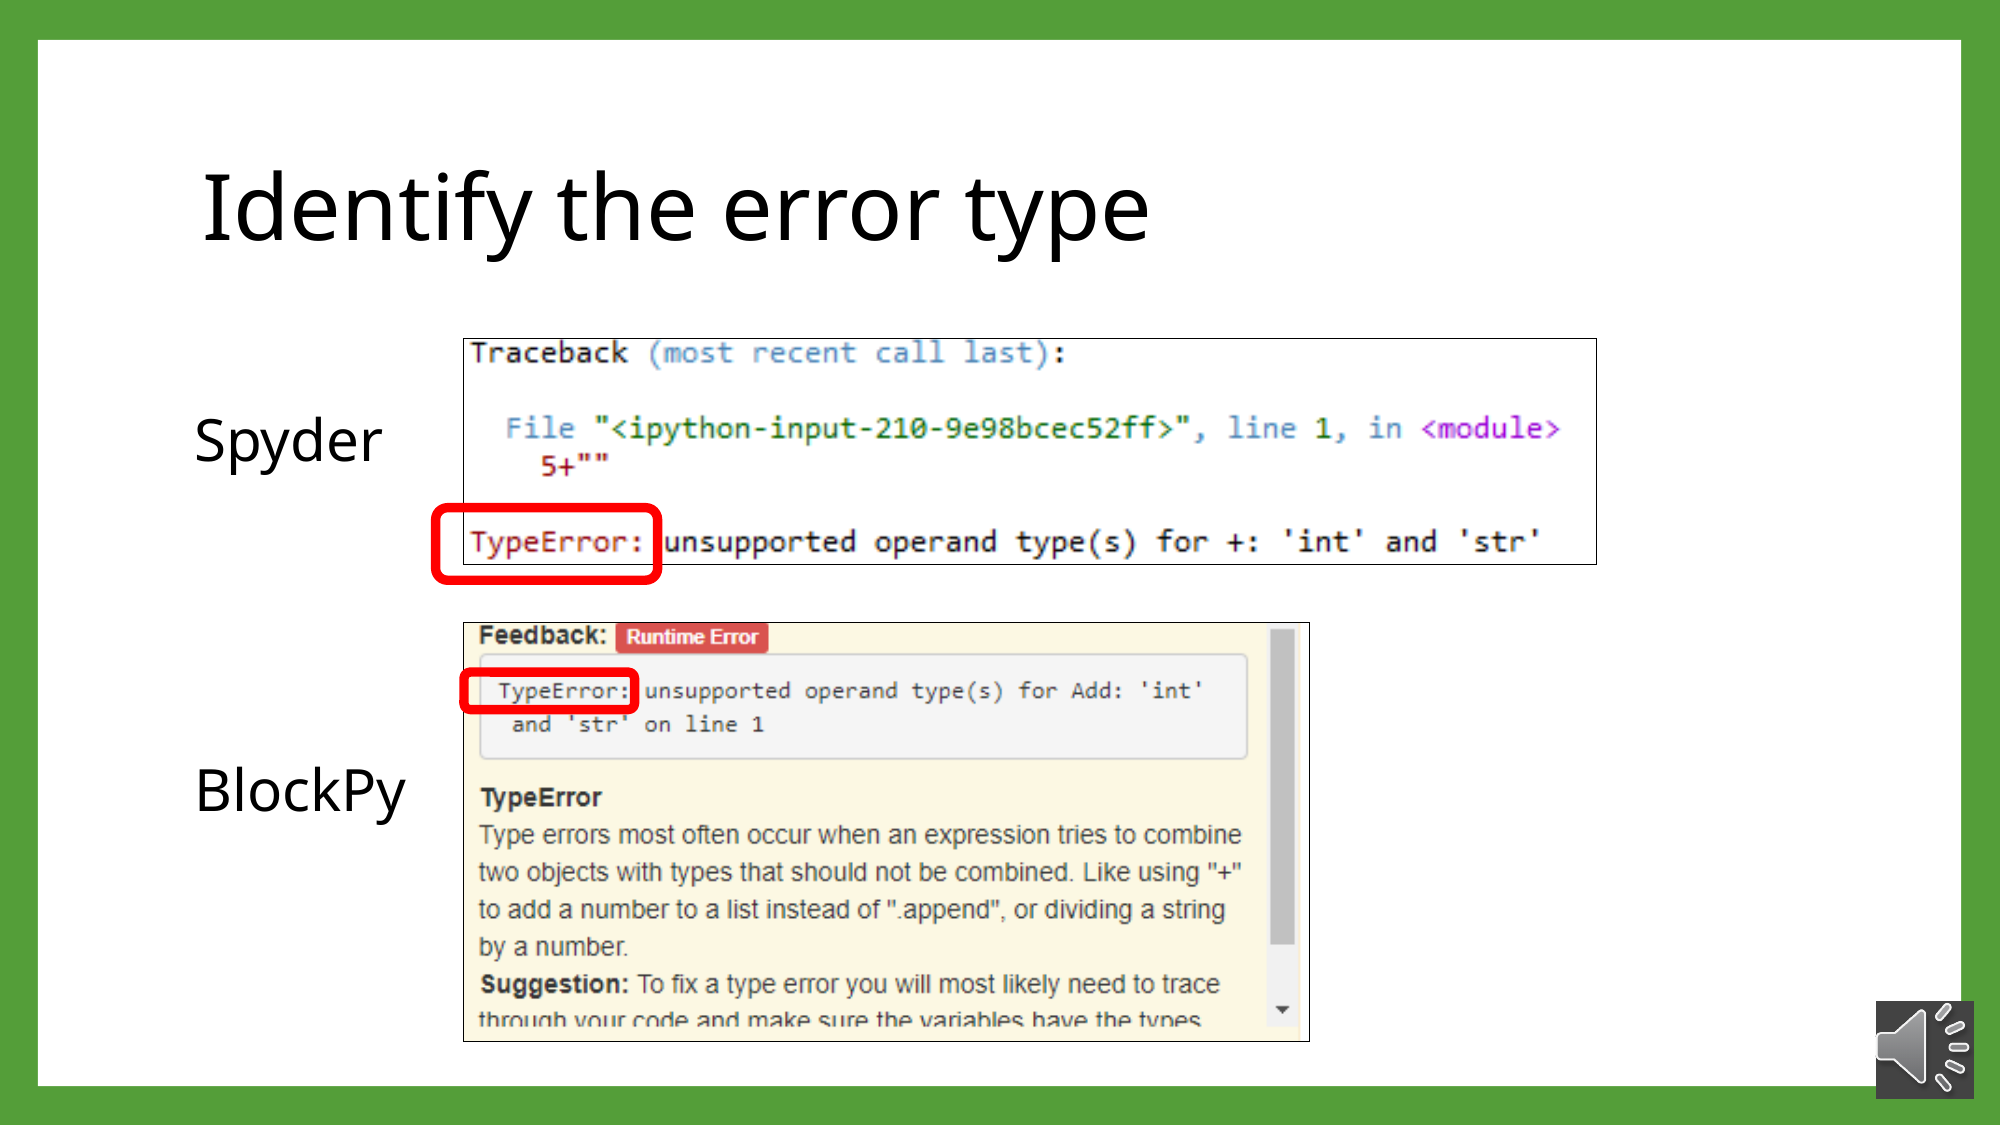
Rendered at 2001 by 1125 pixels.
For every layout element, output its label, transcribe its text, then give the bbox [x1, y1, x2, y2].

picture [463, 338, 1598, 565]
title Identify the error type [187, 99, 1808, 323]
text_box BlockPy [179, 746, 422, 831]
picture [1874, 999, 1976, 1101]
text_box [434, 506, 658, 582]
text_box Spyder [179, 396, 399, 481]
picture [463, 621, 1311, 1042]
